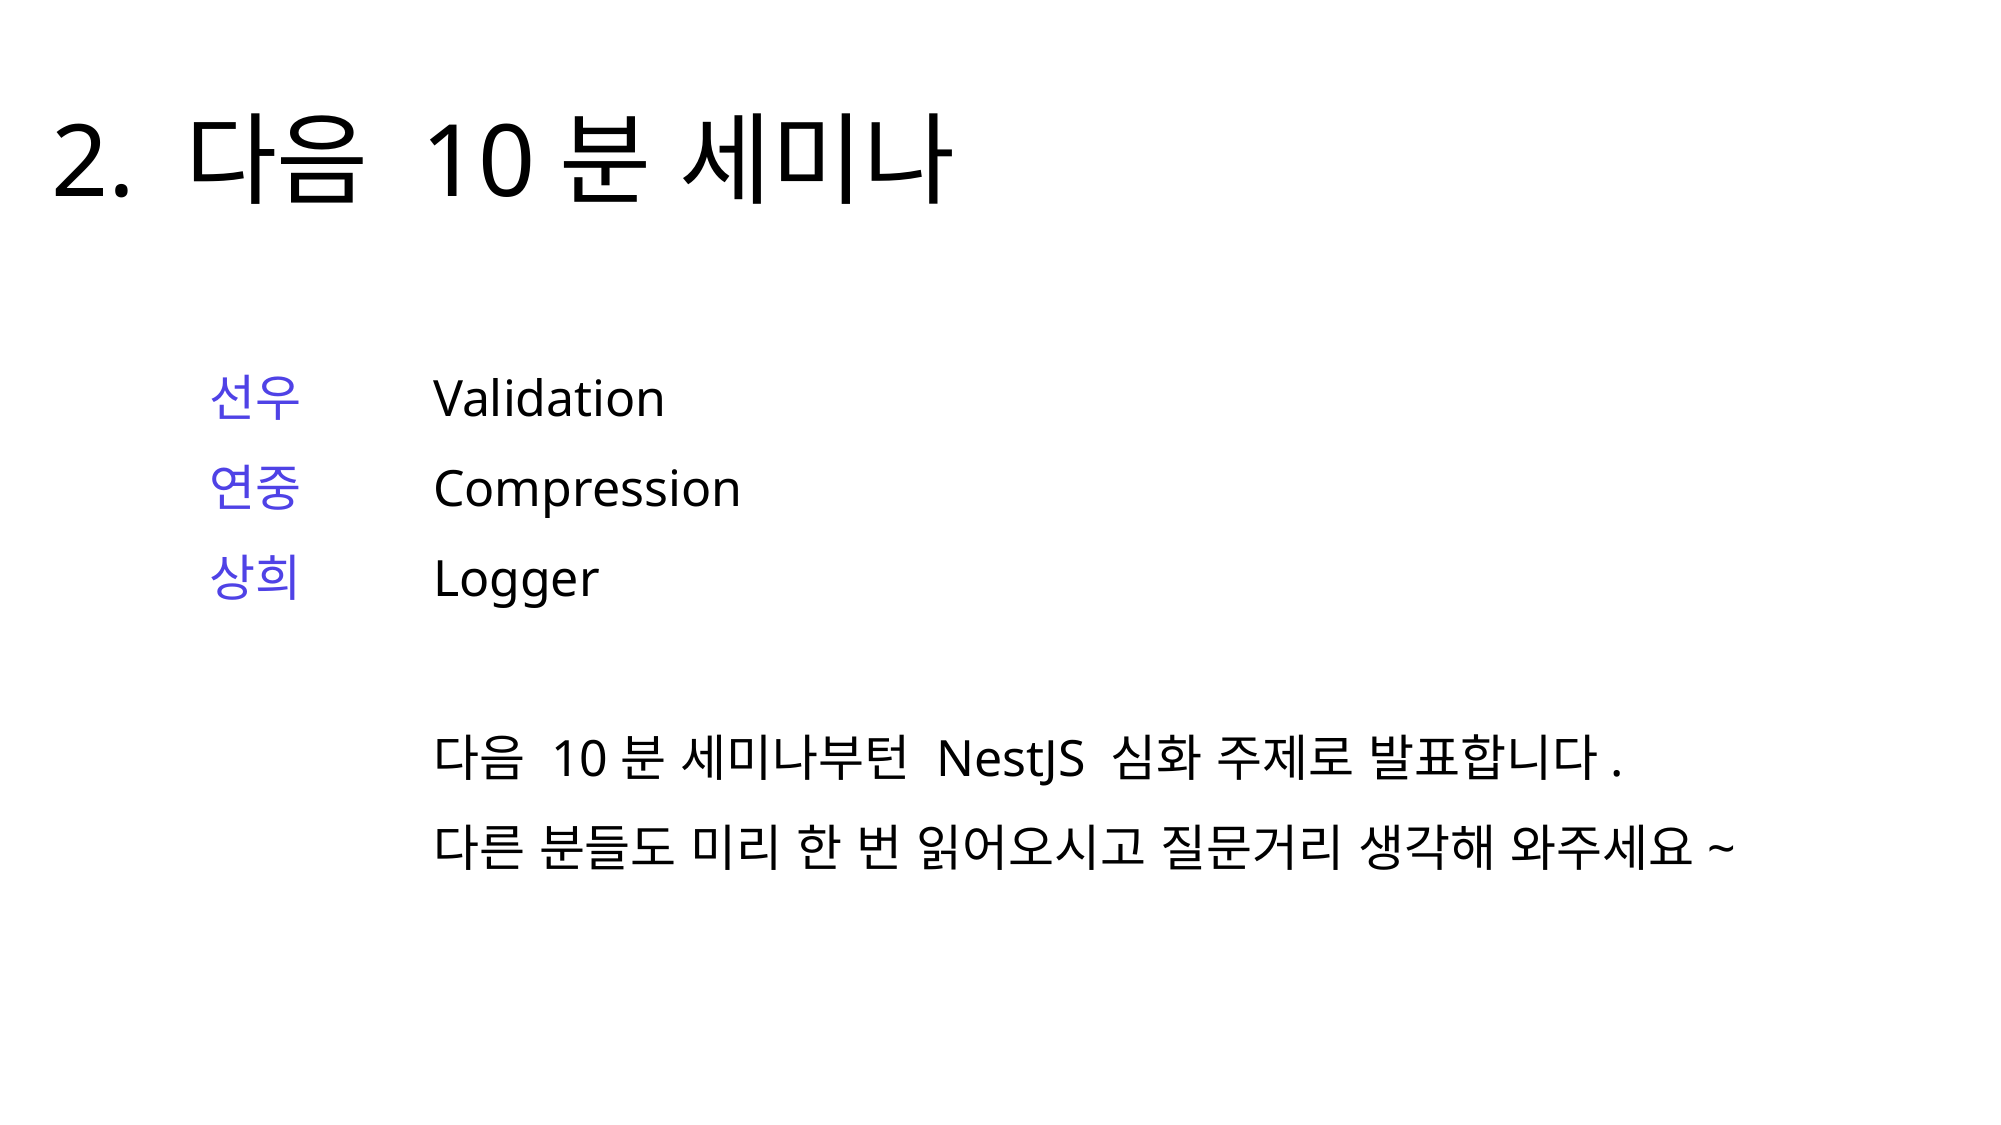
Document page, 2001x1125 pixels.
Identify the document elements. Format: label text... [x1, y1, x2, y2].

text_box 2. 다음 10분 세미나 [36, 88, 971, 224]
text_box Validation Compression Logger 다음 10분 세미나부턴 NestJS 심화 주제로 발표합니다. 다른 분들도 미리 한 번 읽어오시고 질문거리 생각해 와주세요~ [418, 328, 1751, 884]
text_box 선우 연중 상희 [194, 328, 317, 614]
